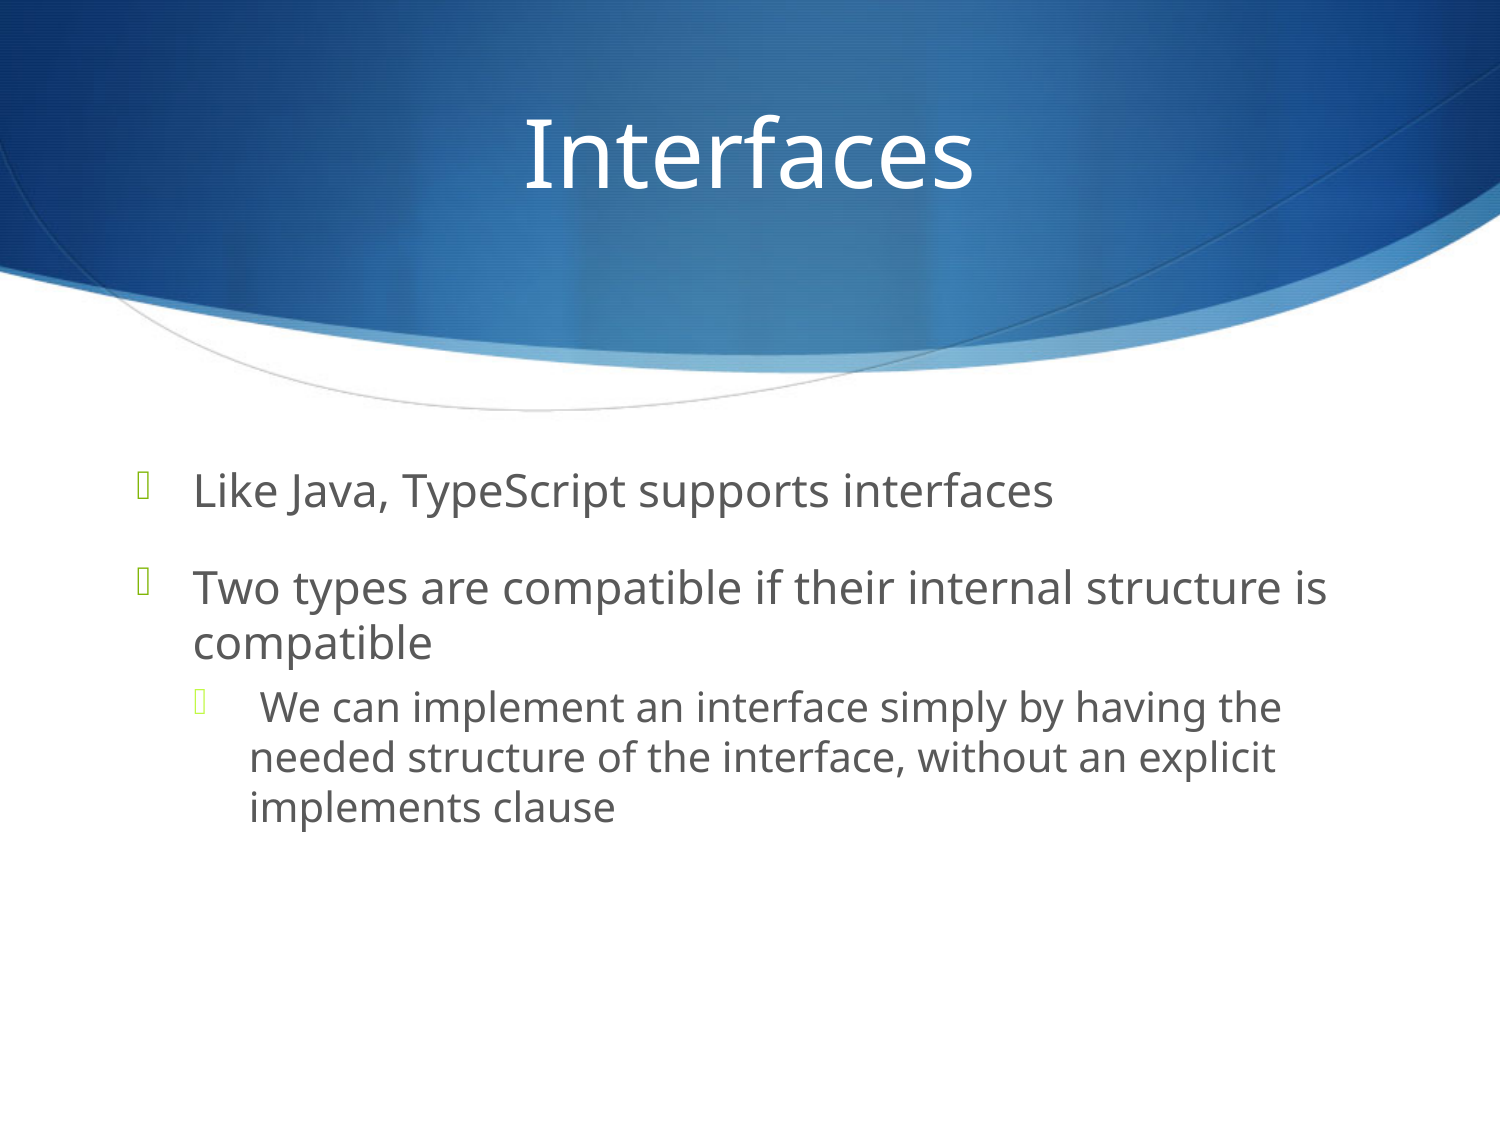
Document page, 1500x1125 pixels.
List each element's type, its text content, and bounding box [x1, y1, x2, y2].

picture [0, 0, 1500, 1125]
title Interfaces [75, 56, 1425, 245]
list Like Java, TypeScript supports interfaces Two types are compatible if their internal structure is compatible We can implement an interface simply by having the needed structure of the interface, without an explicit implements clause [121, 454, 1379, 991]
